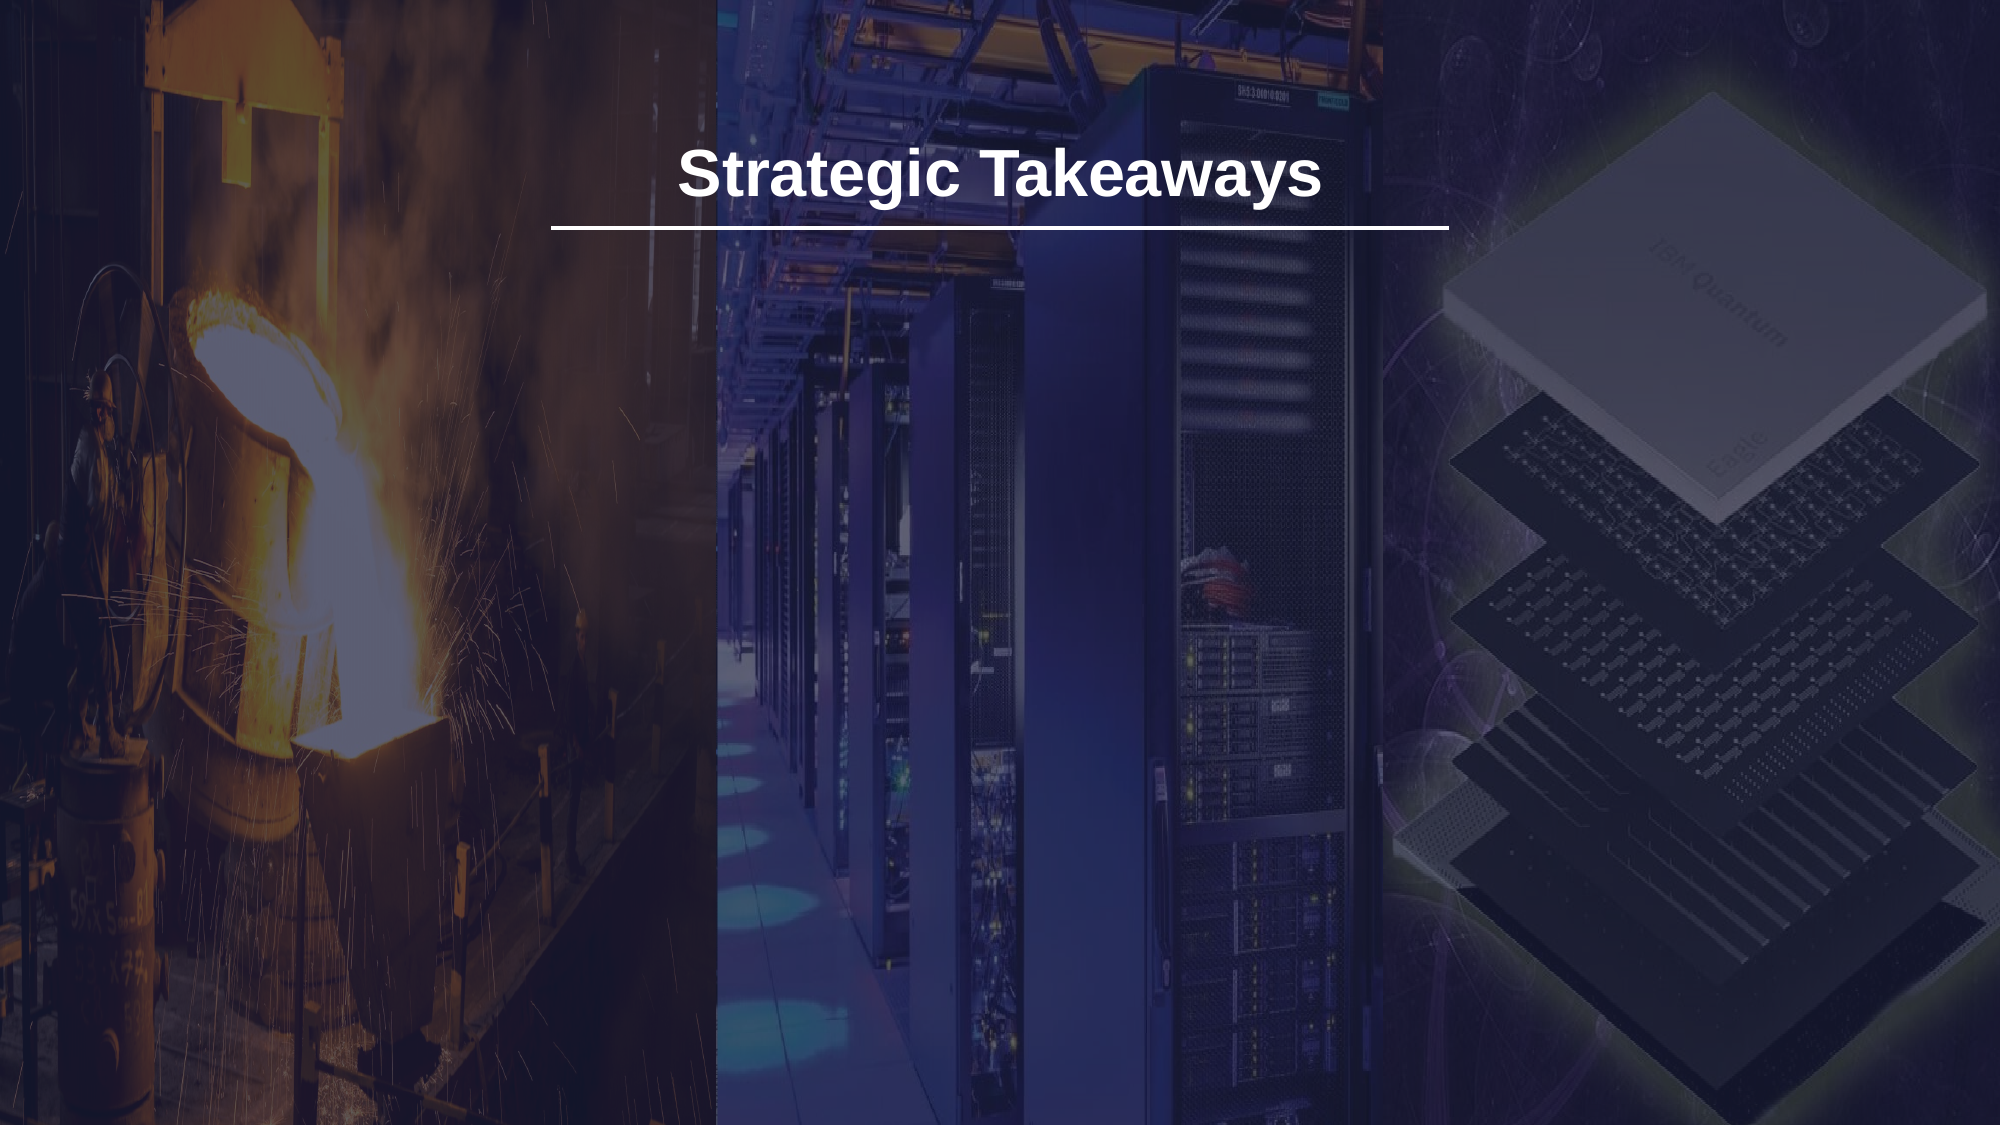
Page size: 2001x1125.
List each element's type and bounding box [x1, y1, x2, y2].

text_box [716, 0, 2000, 1125]
picture [0, 0, 716, 1125]
